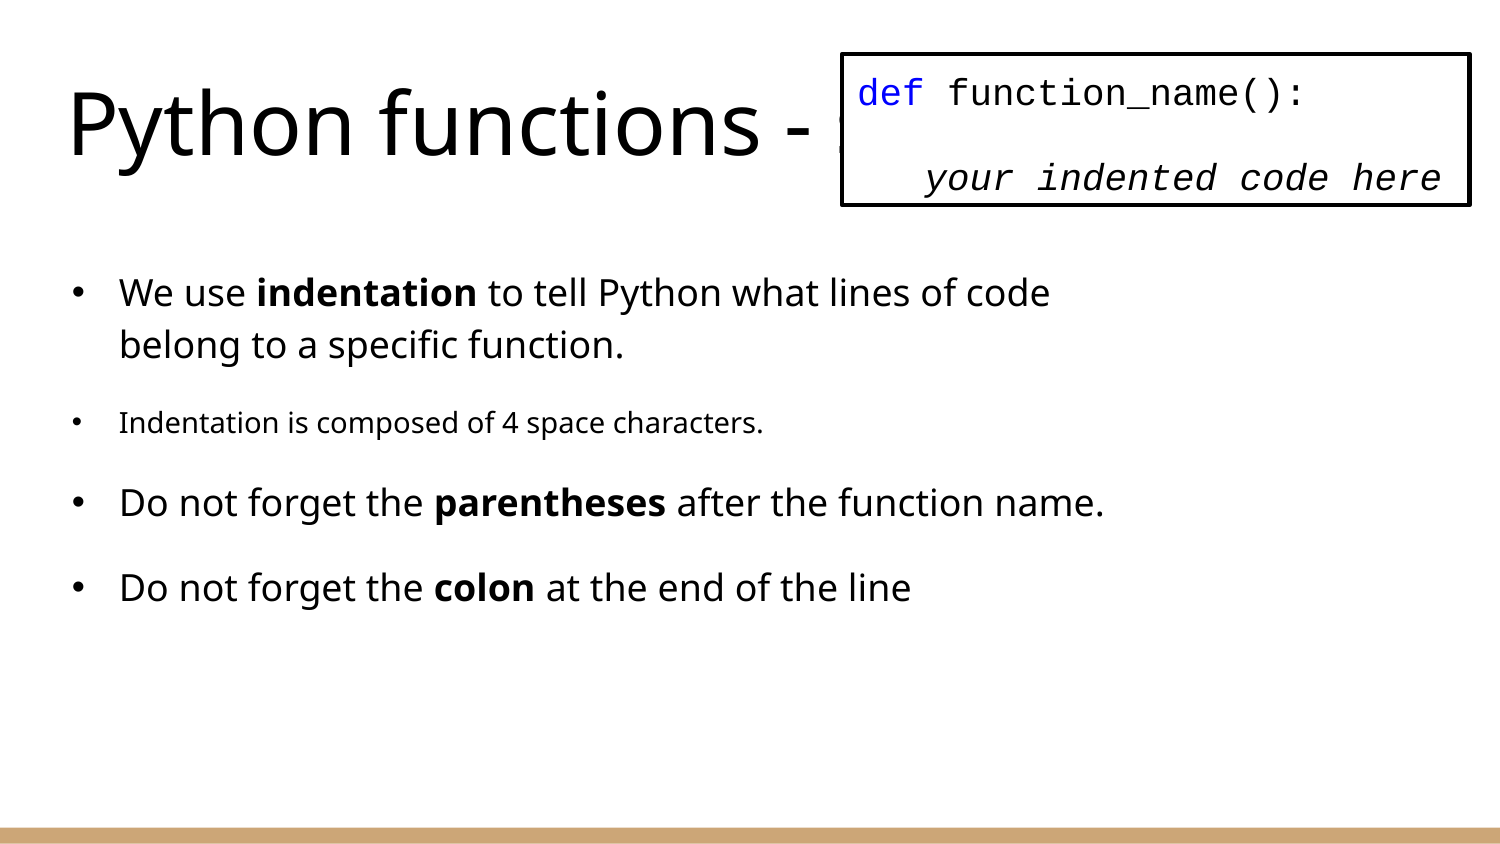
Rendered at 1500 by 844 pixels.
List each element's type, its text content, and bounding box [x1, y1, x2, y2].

list We use indentation to tell Python what lines of code belong to a specific function. Indentation is composed of 4 space characters. Do not forget the parentheses after the function name. Do not forget the colon at the end of the line [19, 247, 1183, 798]
text_box def function_name(): your indented code here [840, 52, 1472, 207]
title Python functions - syntax [51, 51, 1449, 189]
